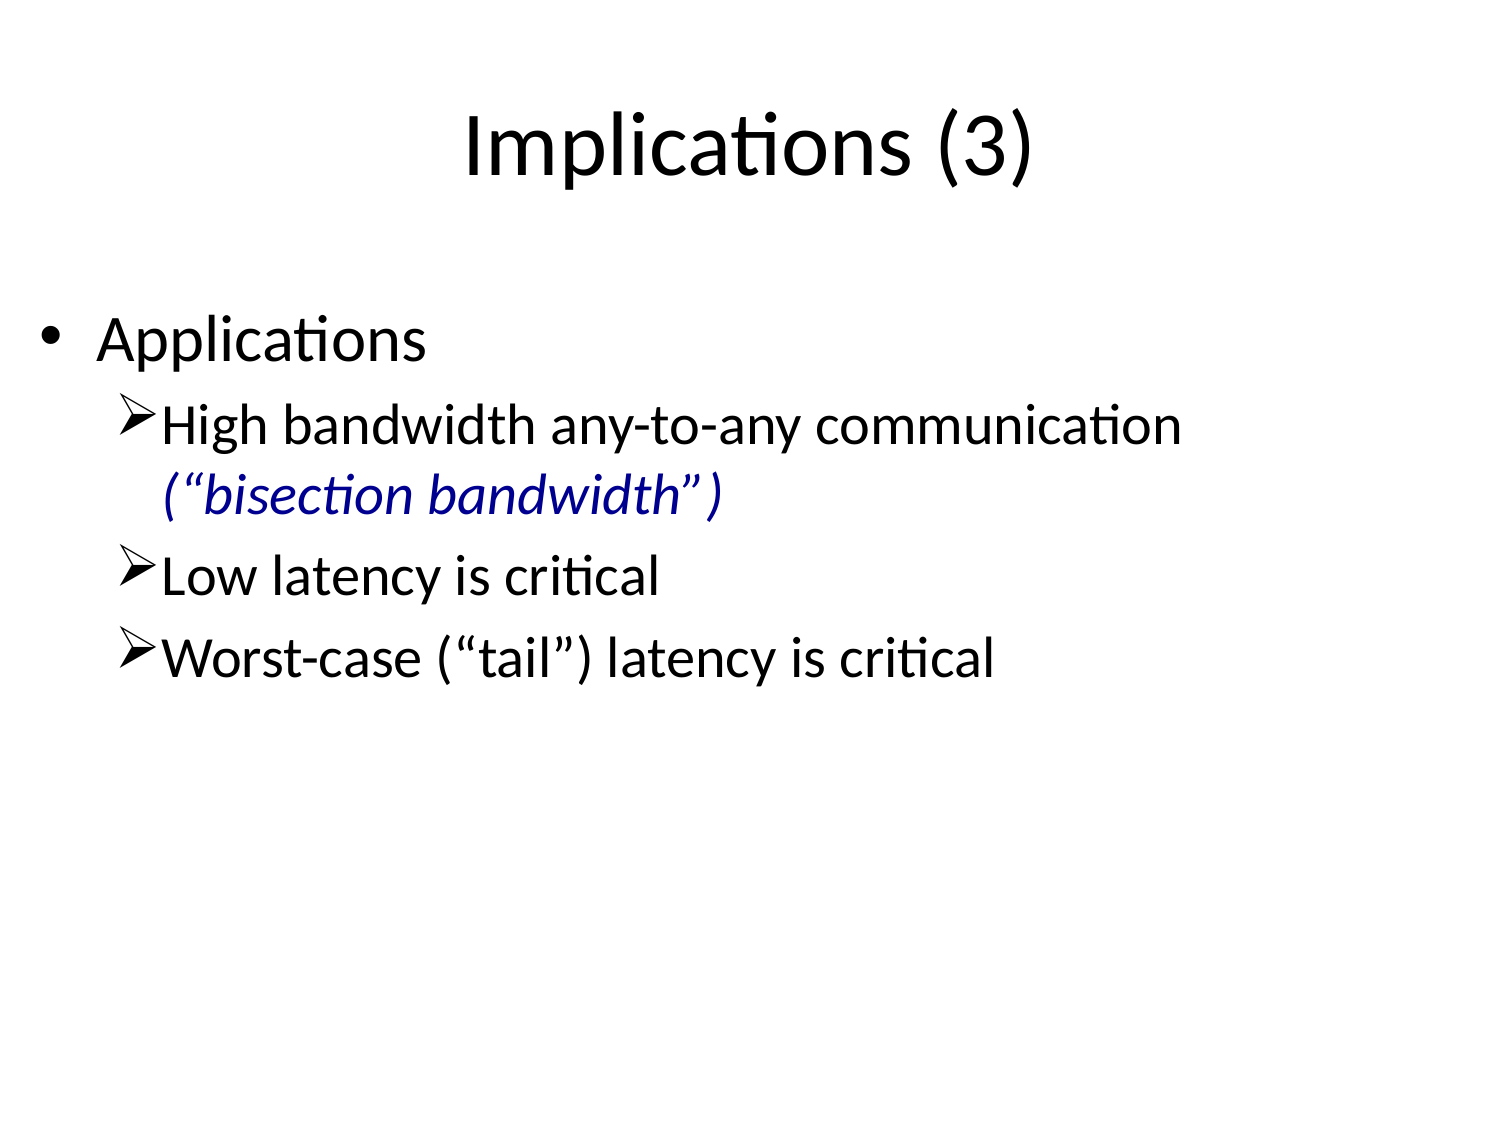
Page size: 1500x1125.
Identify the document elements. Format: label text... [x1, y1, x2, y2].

title Implications (3) [75, 45, 1425, 233]
list Applications High bandwidth any-to-any communication (“bisection bandwidth”) Low latency is critical Worst-case (“tail”) latency is critical [24, 287, 1500, 1113]
